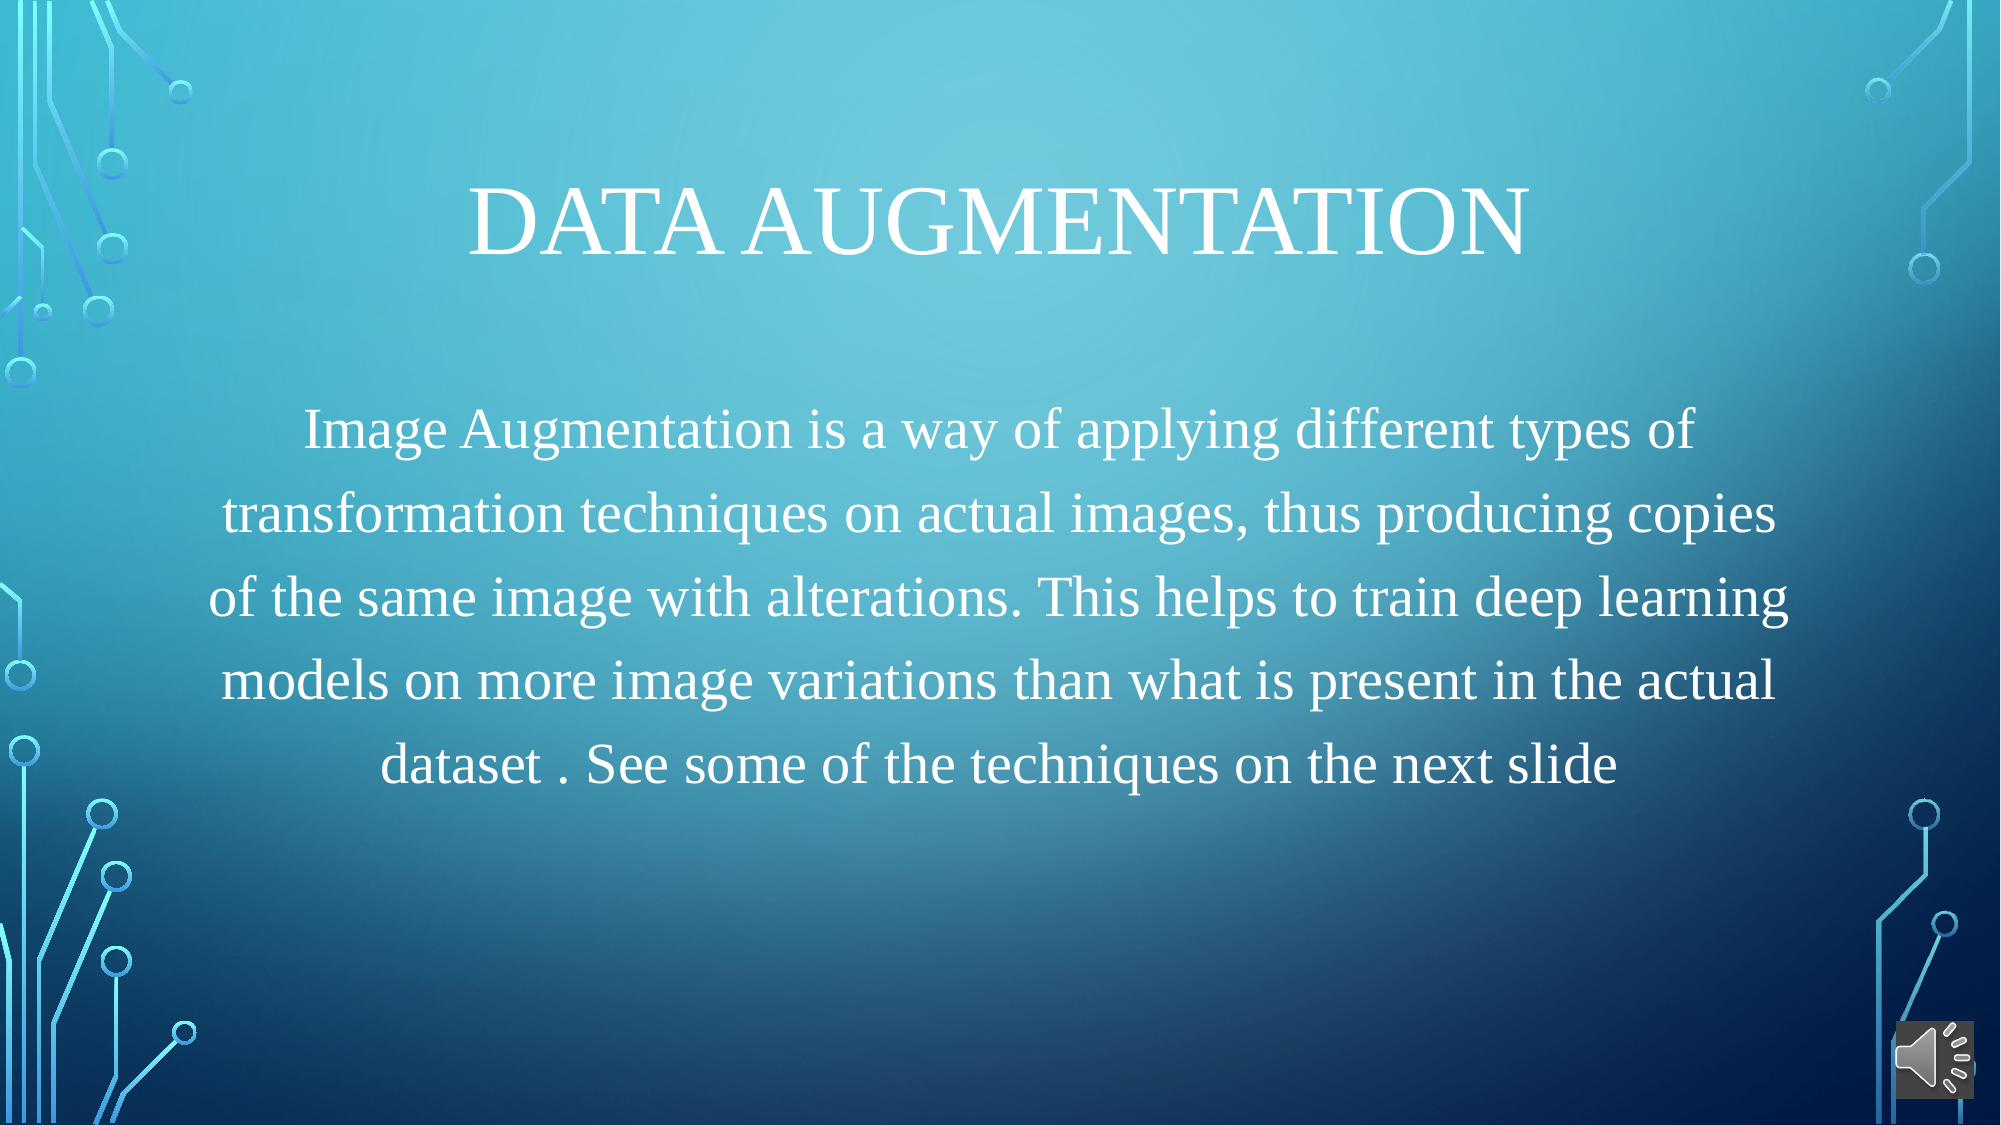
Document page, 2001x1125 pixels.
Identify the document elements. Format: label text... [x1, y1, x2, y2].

title Data augmentation [187, 101, 1813, 344]
list Image Augmentation is a way of applying different types of transformation techniques on actual images, thus producing copies of the same image with alterations. This helps to train deep learning models on more image variations than what is present in the actual dataset . See some of the techniques on the next slide [187, 369, 1813, 950]
picture [1894, 1019, 1976, 1101]
